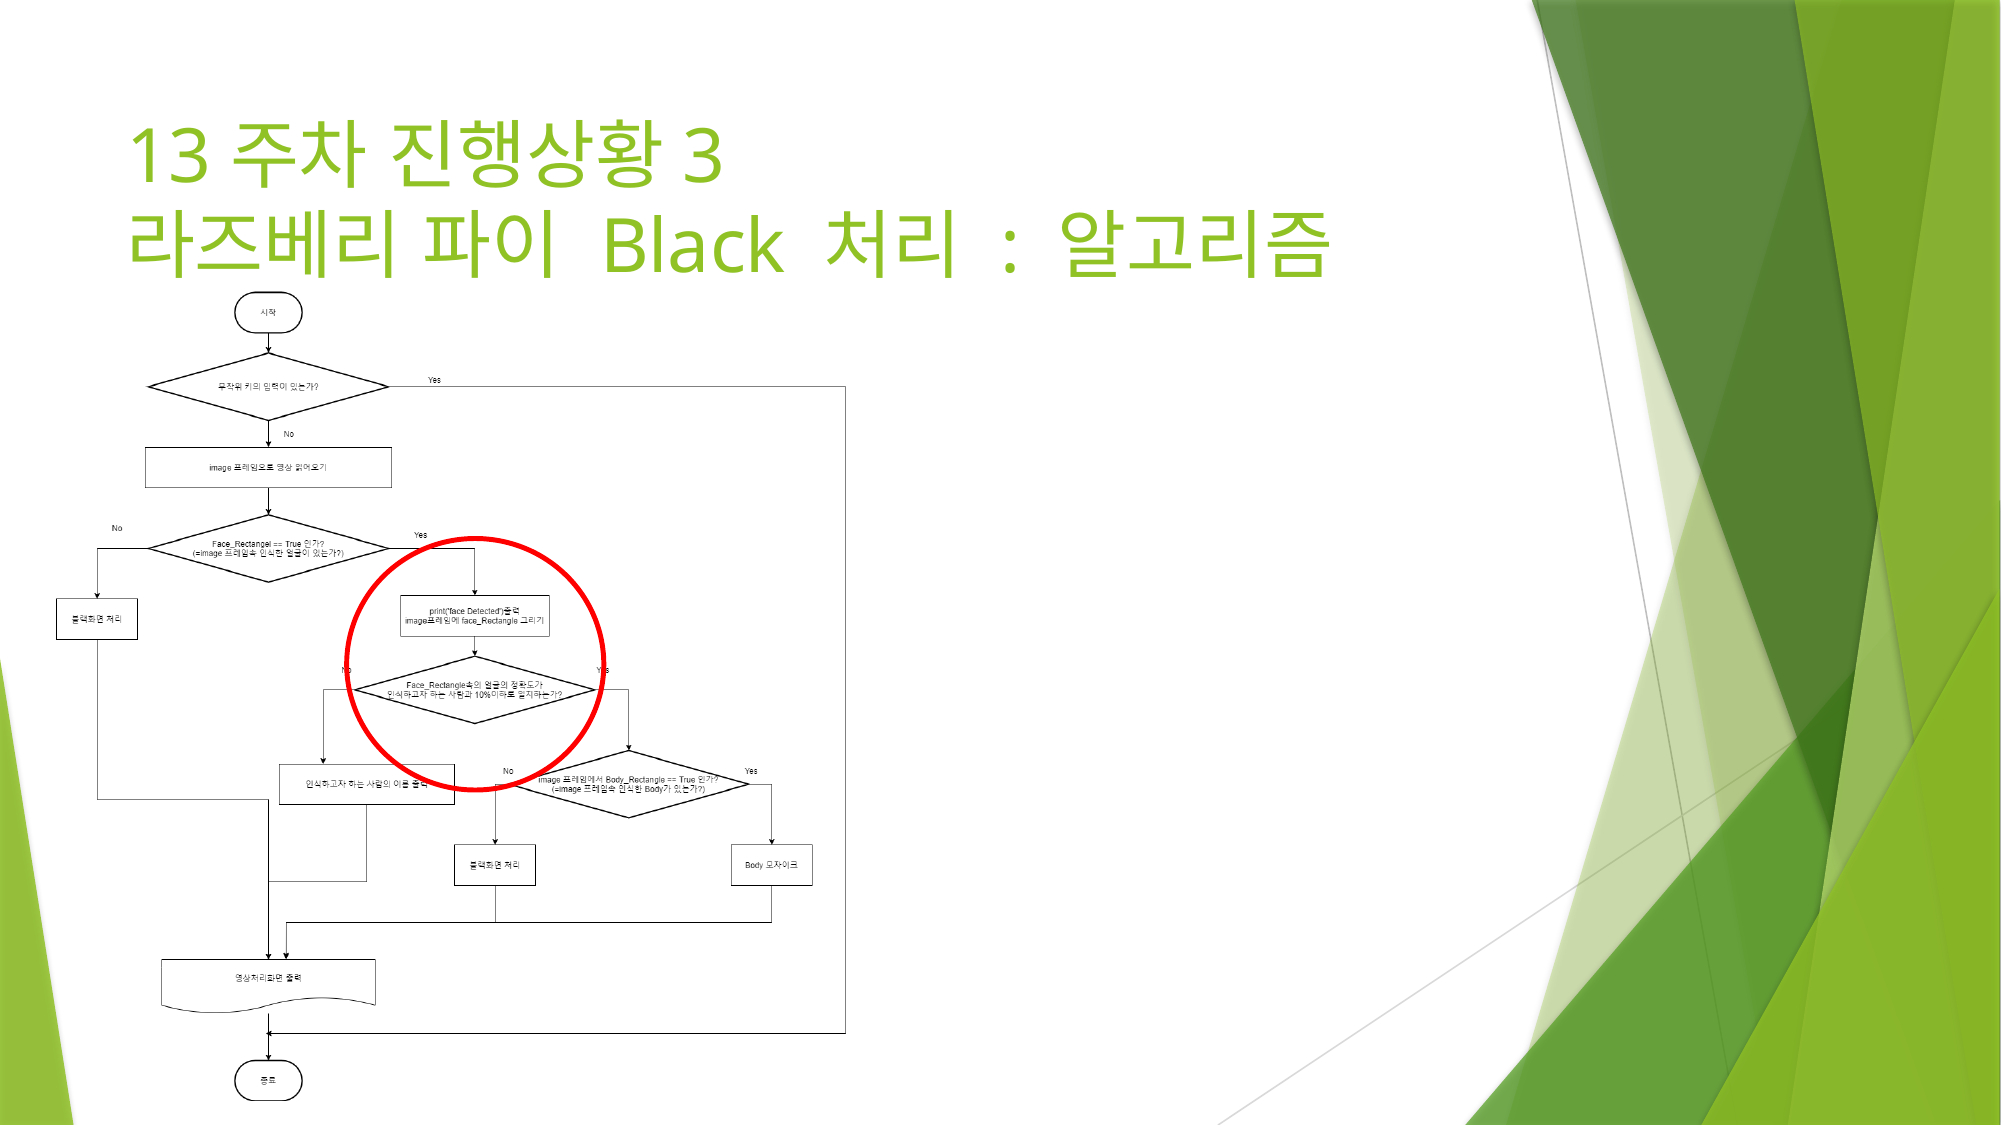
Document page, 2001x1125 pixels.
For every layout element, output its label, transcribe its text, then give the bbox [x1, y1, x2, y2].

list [56, 290, 853, 1102]
title 13주차 진행상황3 라즈베리 파이 Black 처리 : 알고리즘 [111, 99, 1522, 317]
